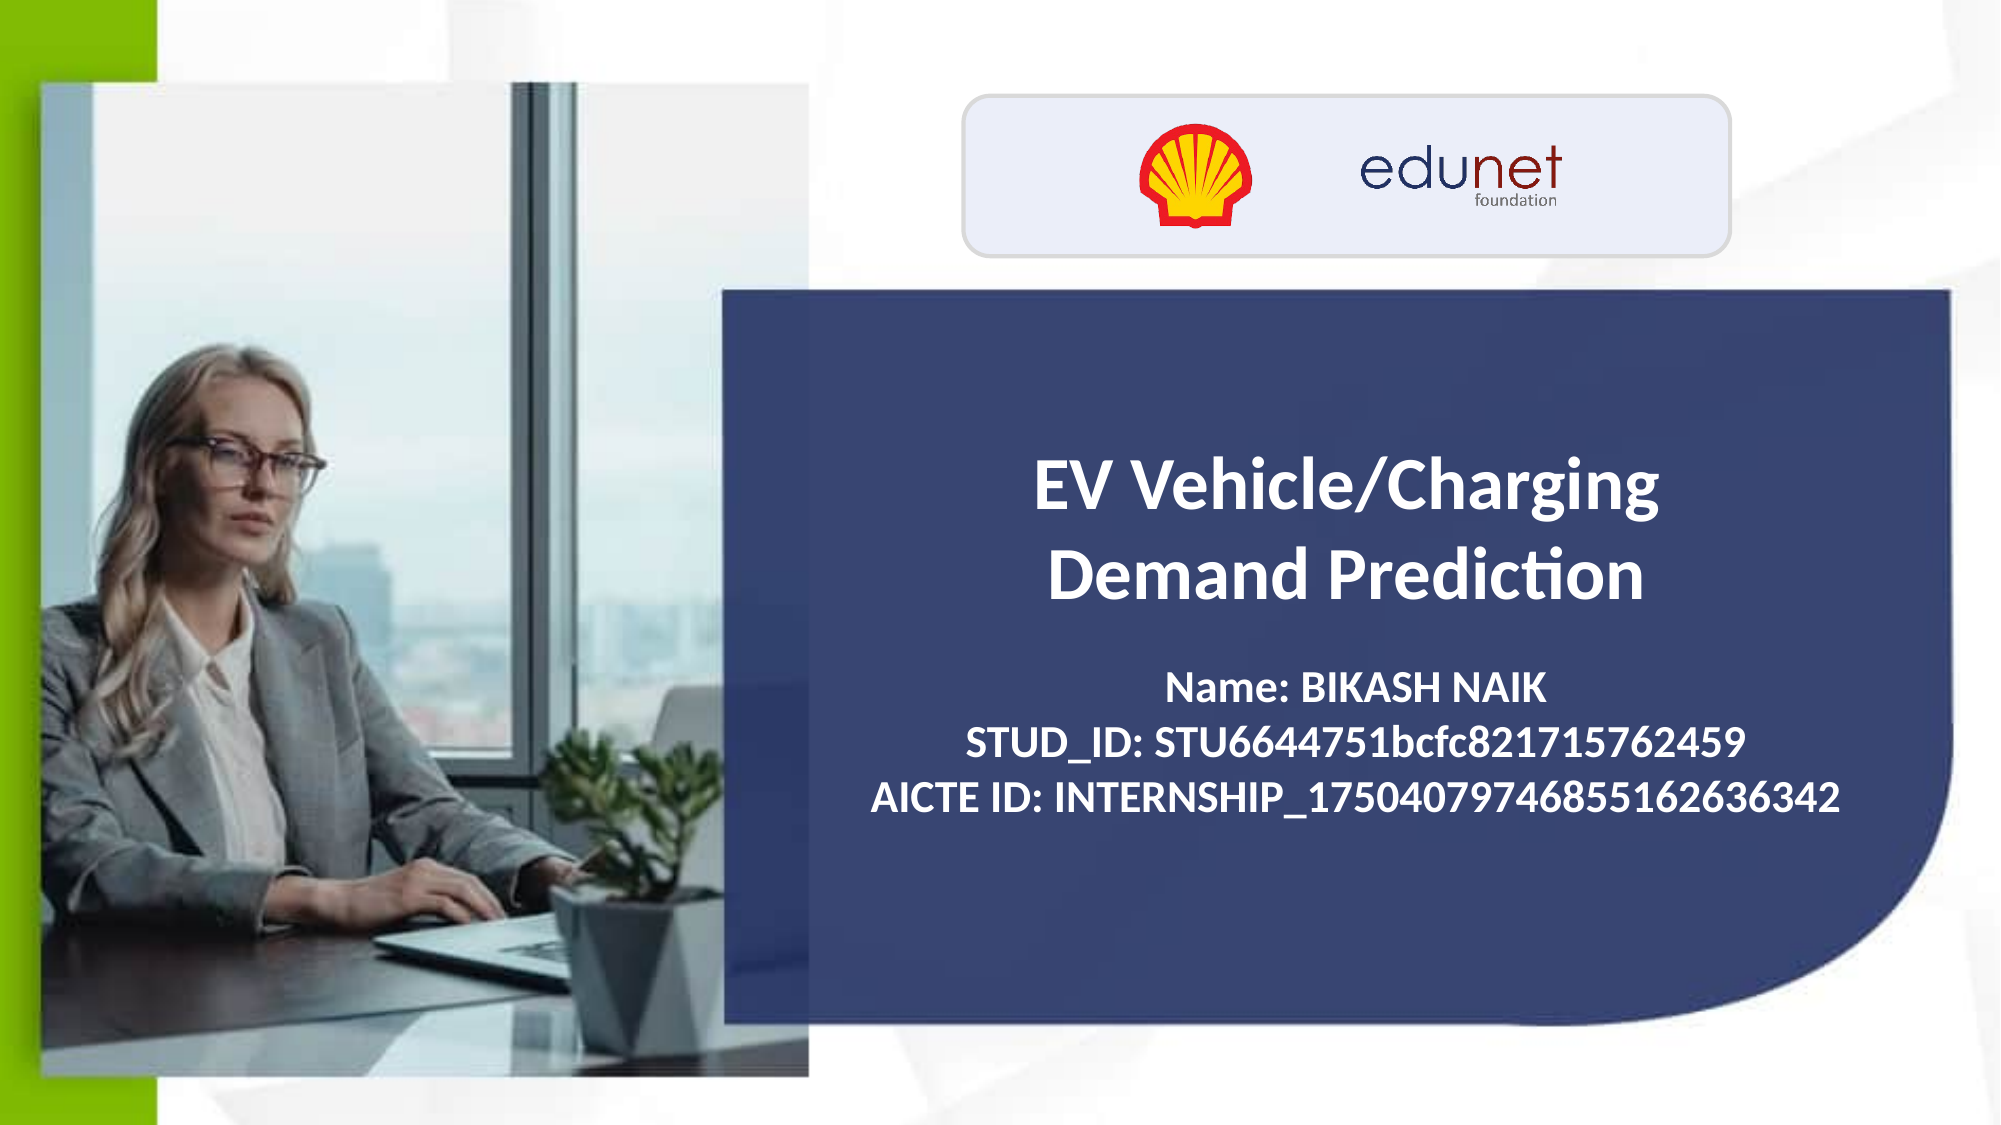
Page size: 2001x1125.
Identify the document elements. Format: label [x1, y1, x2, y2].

picture [0, 0, 2000, 1125]
text_box [1130, 121, 1564, 231]
